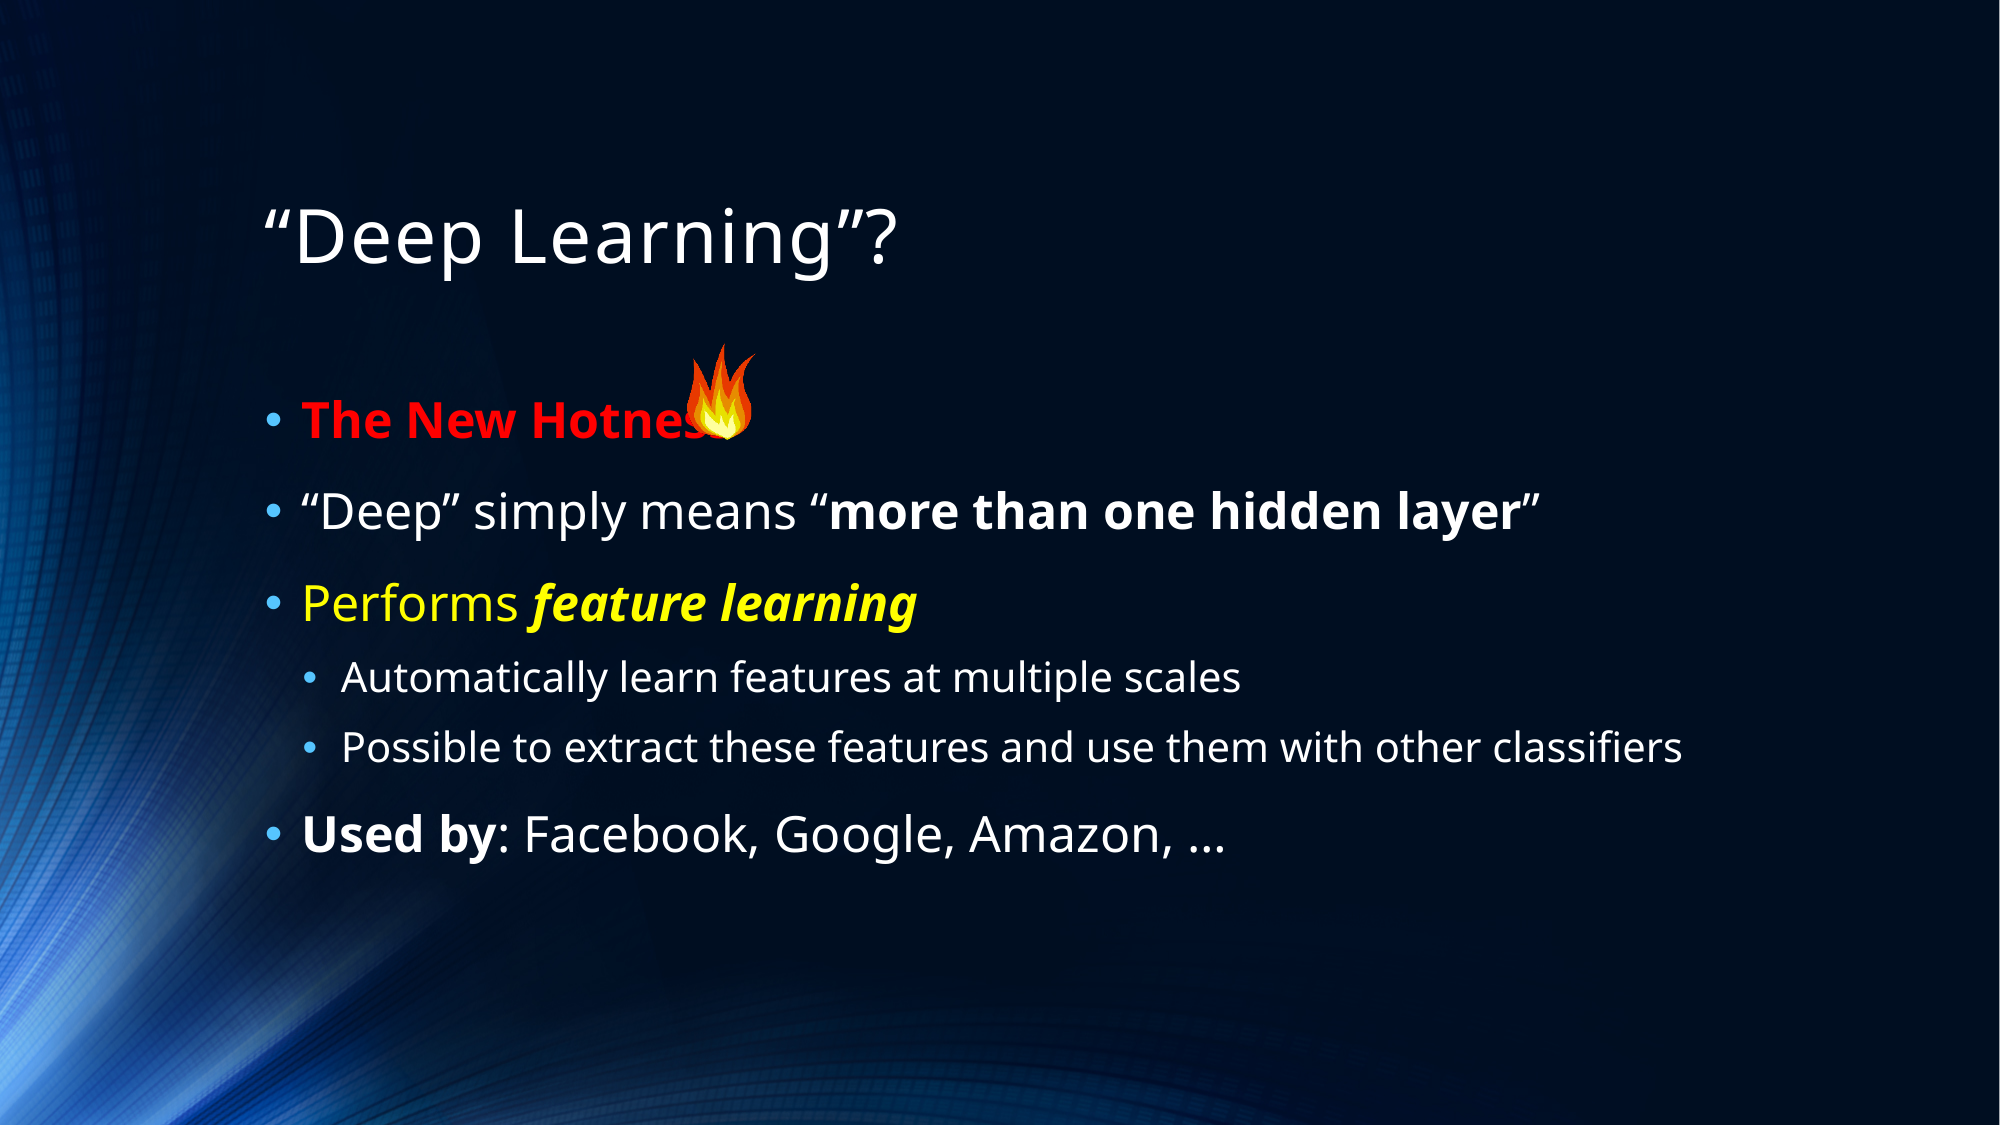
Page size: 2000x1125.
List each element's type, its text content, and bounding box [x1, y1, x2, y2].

title “Deep Learning”? [249, 62, 1750, 288]
picture [0, 0, 2000, 1125]
list The New Hotness “Deep” simply means “more than one hidden layer” Performs feature learning Automatically learn features at multiple scales Possible to extract these features and use them with other classifiers Used by: Facebook, Google, Amazon, … [249, 387, 1749, 988]
